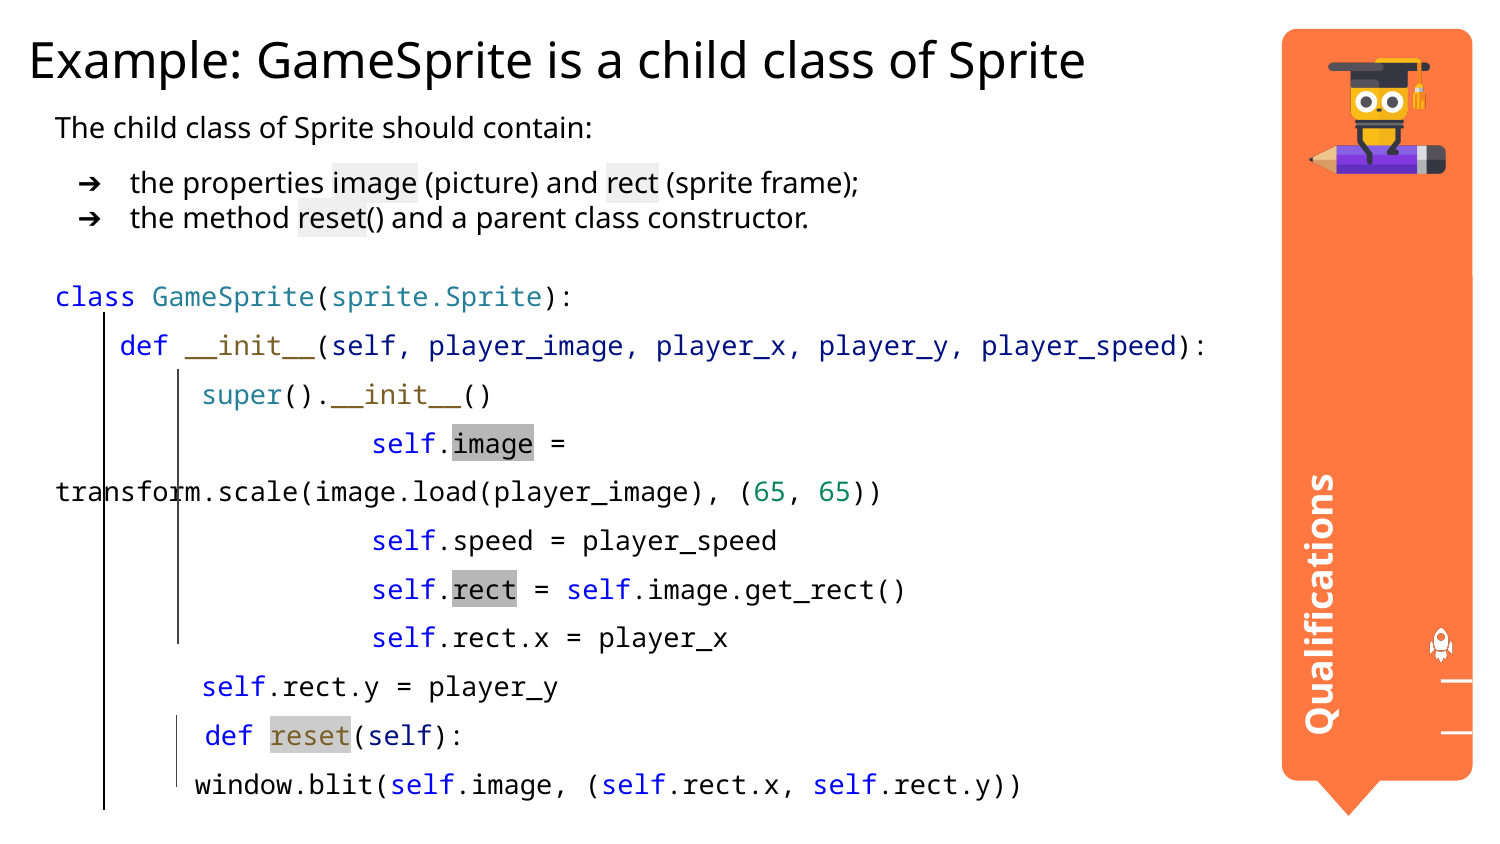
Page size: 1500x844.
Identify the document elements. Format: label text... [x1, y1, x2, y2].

text_box Example: GameSprite is a child class of Sprite [29, 28, 1248, 113]
picture [1281, 26, 1473, 208]
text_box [1281, 215, 1473, 817]
text_box class GameSprite(sprite.Sprite): def __init__(self, player_image, player_x, player_y, player_speed): super().__init__() self.image = transform.scale(image.load(player_image), (65, 65)) self.speed = player_speed self.rect = self.image.get_rect() self.rect.x = player_x self.rect.y = player_y def reset(self): window.blit(self.image, (self.rect.x, self.rect.y)) [39, 300, 1237, 822]
picture [1423, 621, 1459, 668]
text_box The child class of Sprite should contain: the properties image (picture) and rect (sprite frame); the method reset() and a parent class constructor. [39, 93, 1258, 300]
